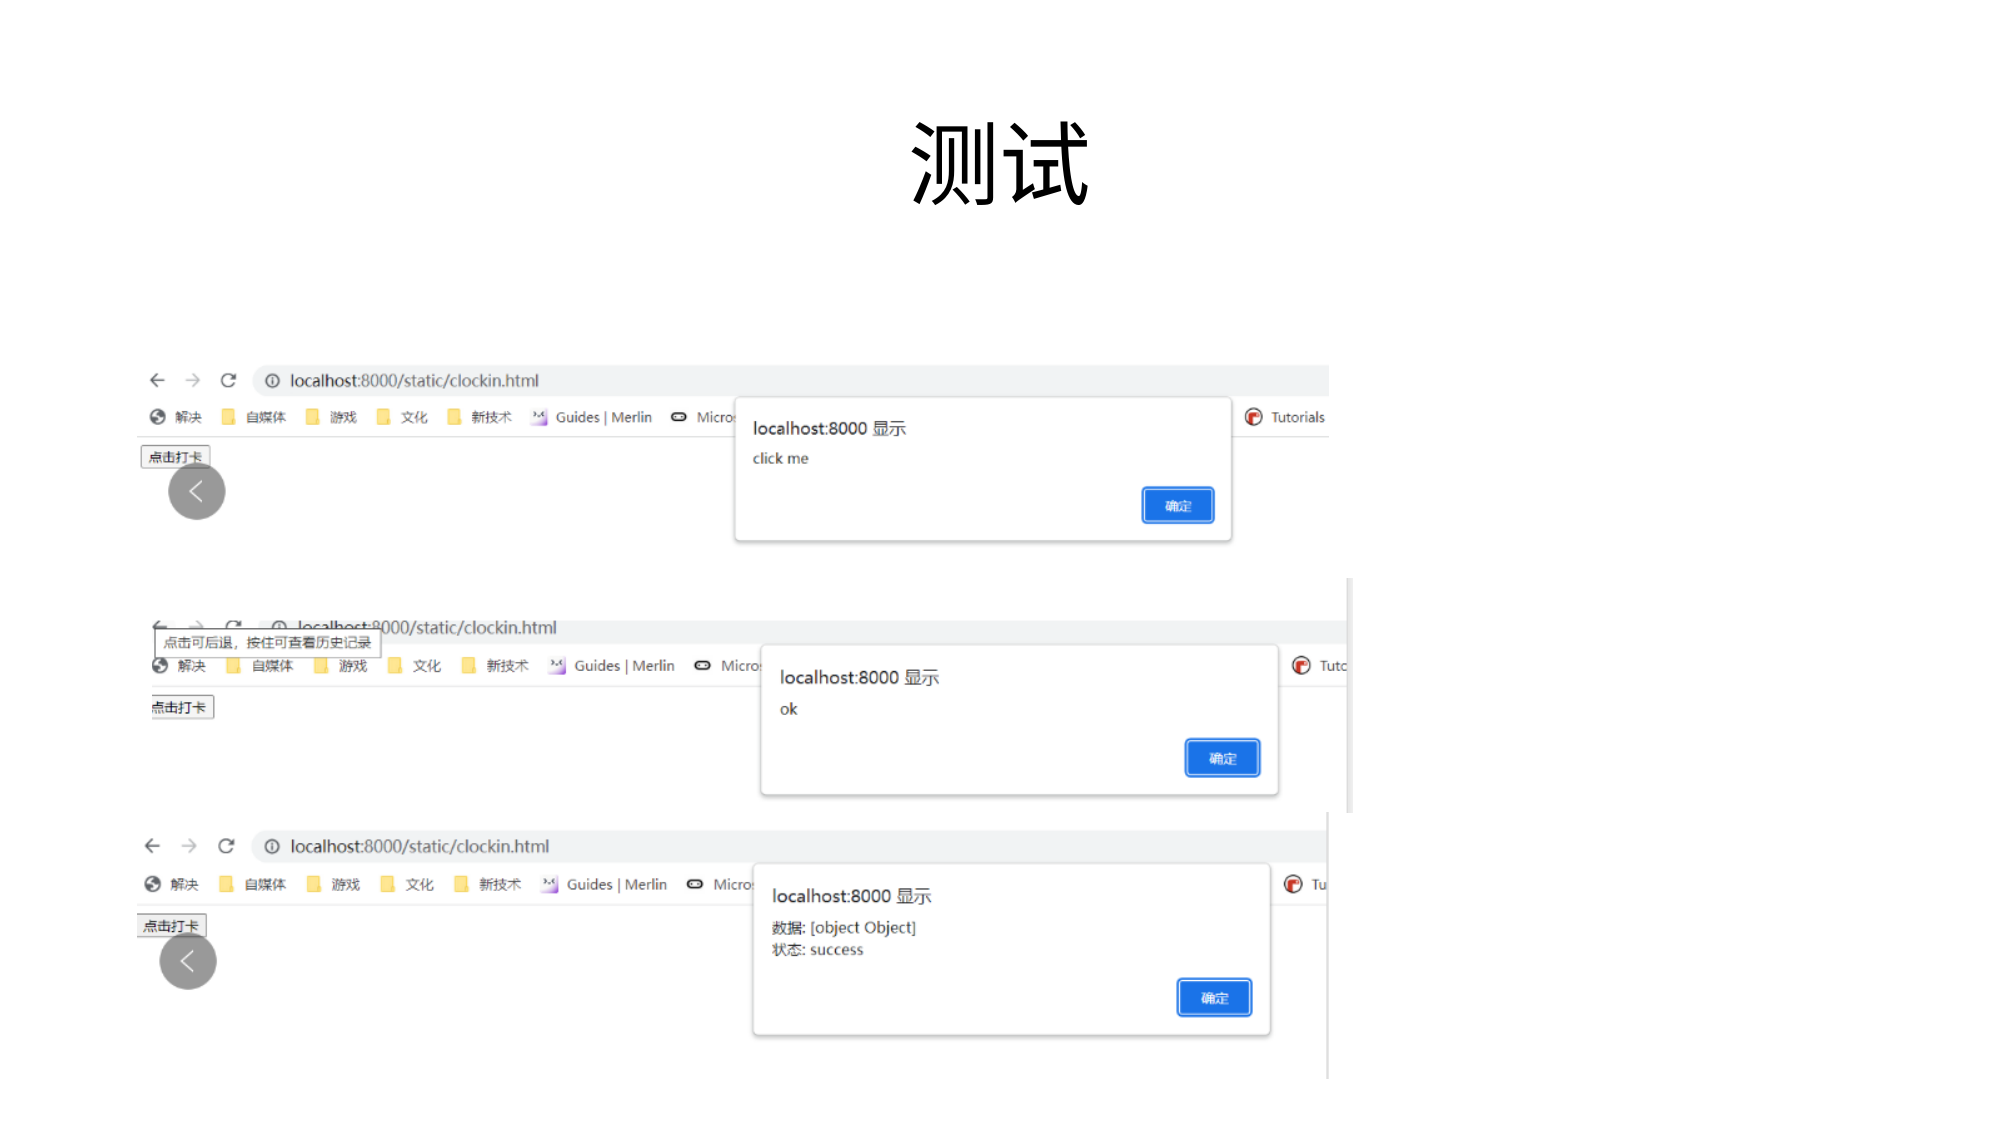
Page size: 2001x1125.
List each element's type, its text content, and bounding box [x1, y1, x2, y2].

picture [137, 316, 1353, 1079]
title 测试 [137, 59, 1863, 278]
